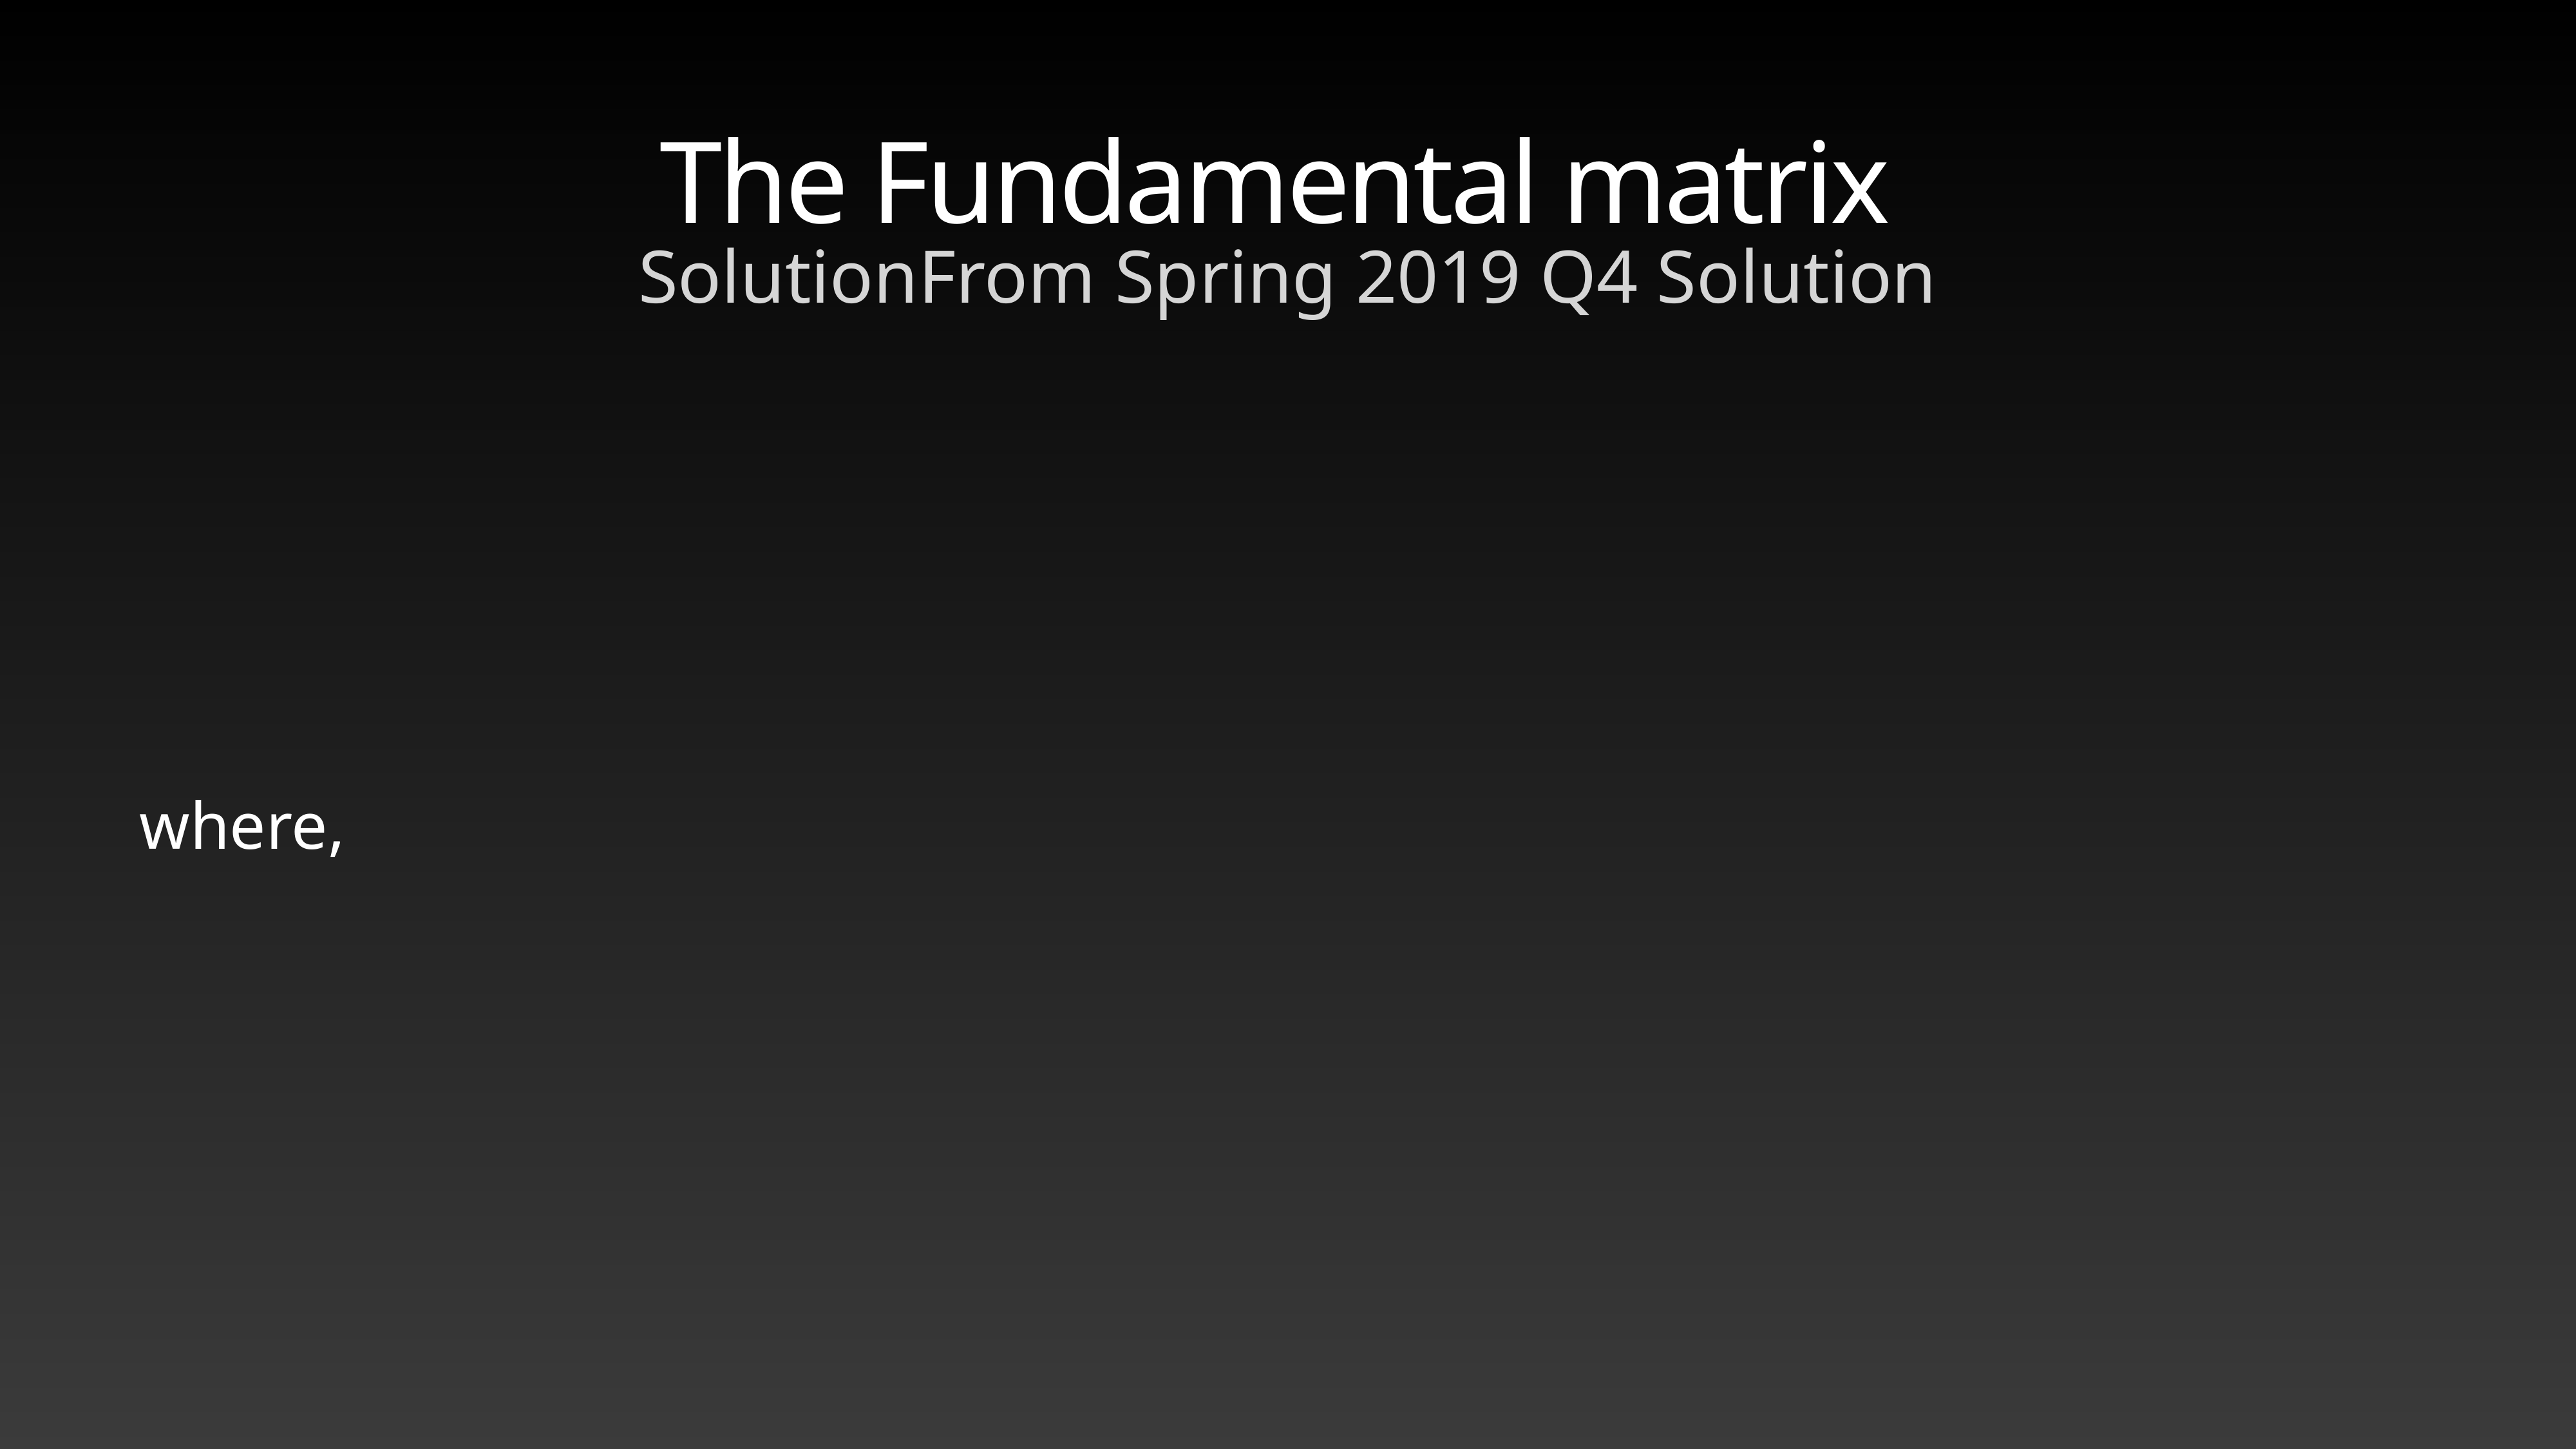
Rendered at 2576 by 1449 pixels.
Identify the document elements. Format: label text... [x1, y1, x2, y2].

list where, [133, 450, 2443, 1342]
list SolutionFrom Spring 2019 Q4 Solution [133, 225, 2443, 334]
title The Fundamental matrix [133, 85, 2443, 225]
